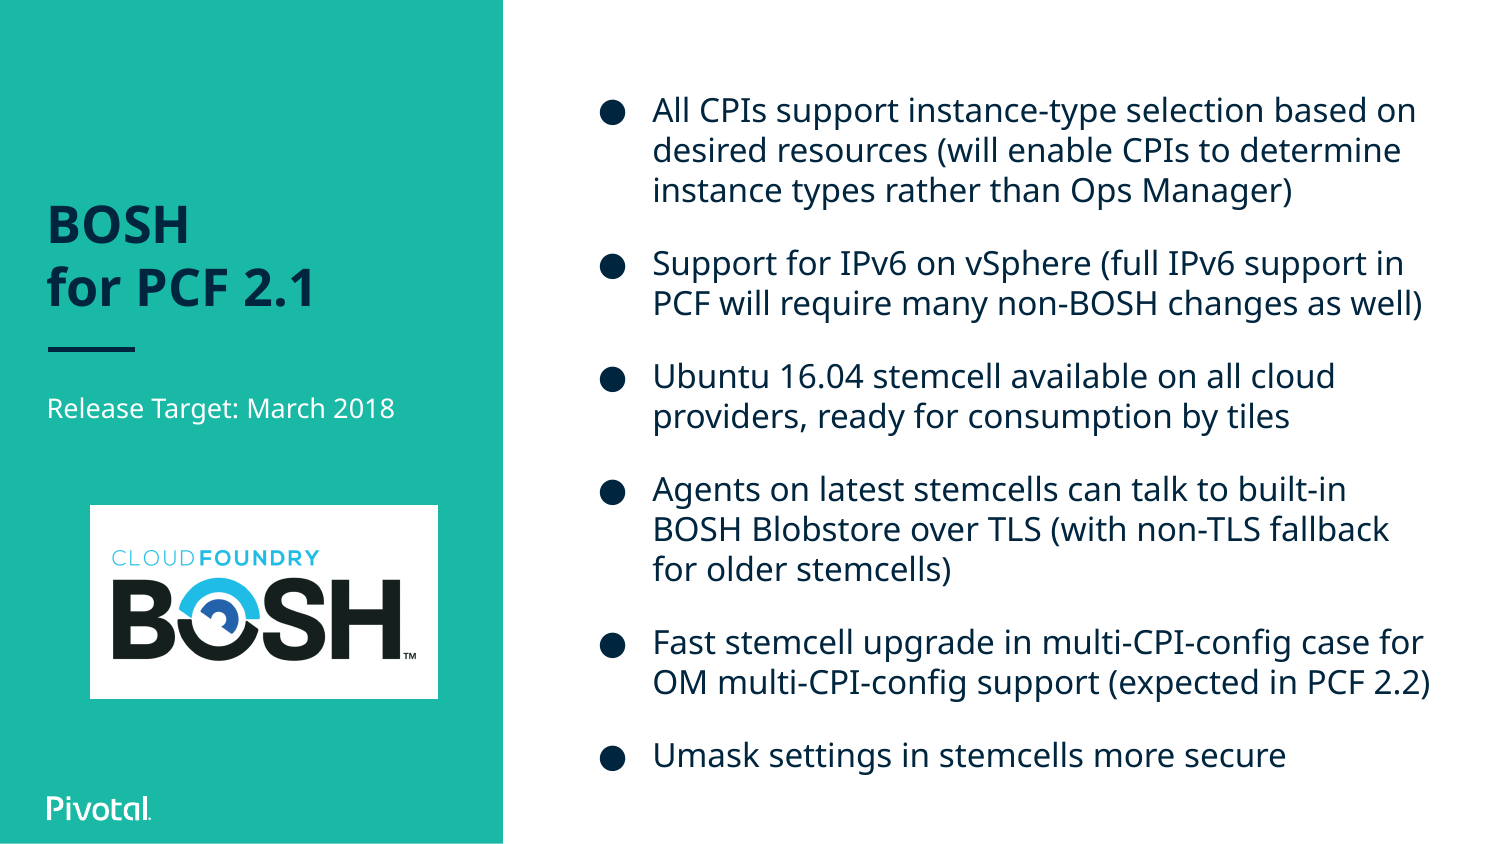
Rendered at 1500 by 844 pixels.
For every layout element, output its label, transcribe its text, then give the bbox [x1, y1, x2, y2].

subtitle Release Target: March 2018 [31, 373, 484, 619]
text_box [88, 504, 440, 700]
picture [100, 541, 427, 669]
list All CPIs support instance-type selection based on desired resources (will enable CPIs to determine instance types rather than Ops Manager) Support for IPv6 on vSphere (full IPv6 support in PCF will require many non-BOSH changes as well) Ubuntu 16.04 stemcell available on all cloud providers, ready for consumption by tiles Agents on latest stemcells can talk to built-in BOSH Blobstore over TLS (with non-TLS fallback for older stemcells) Fast stemcell upgrade in multi-CPI-config case for OM multi-CPI-config support (expected in PCF 2.2) Umask settings in stemcells more secure [562, 74, 1451, 814]
title BOSH for PCF 2.1 [31, 90, 484, 332]
